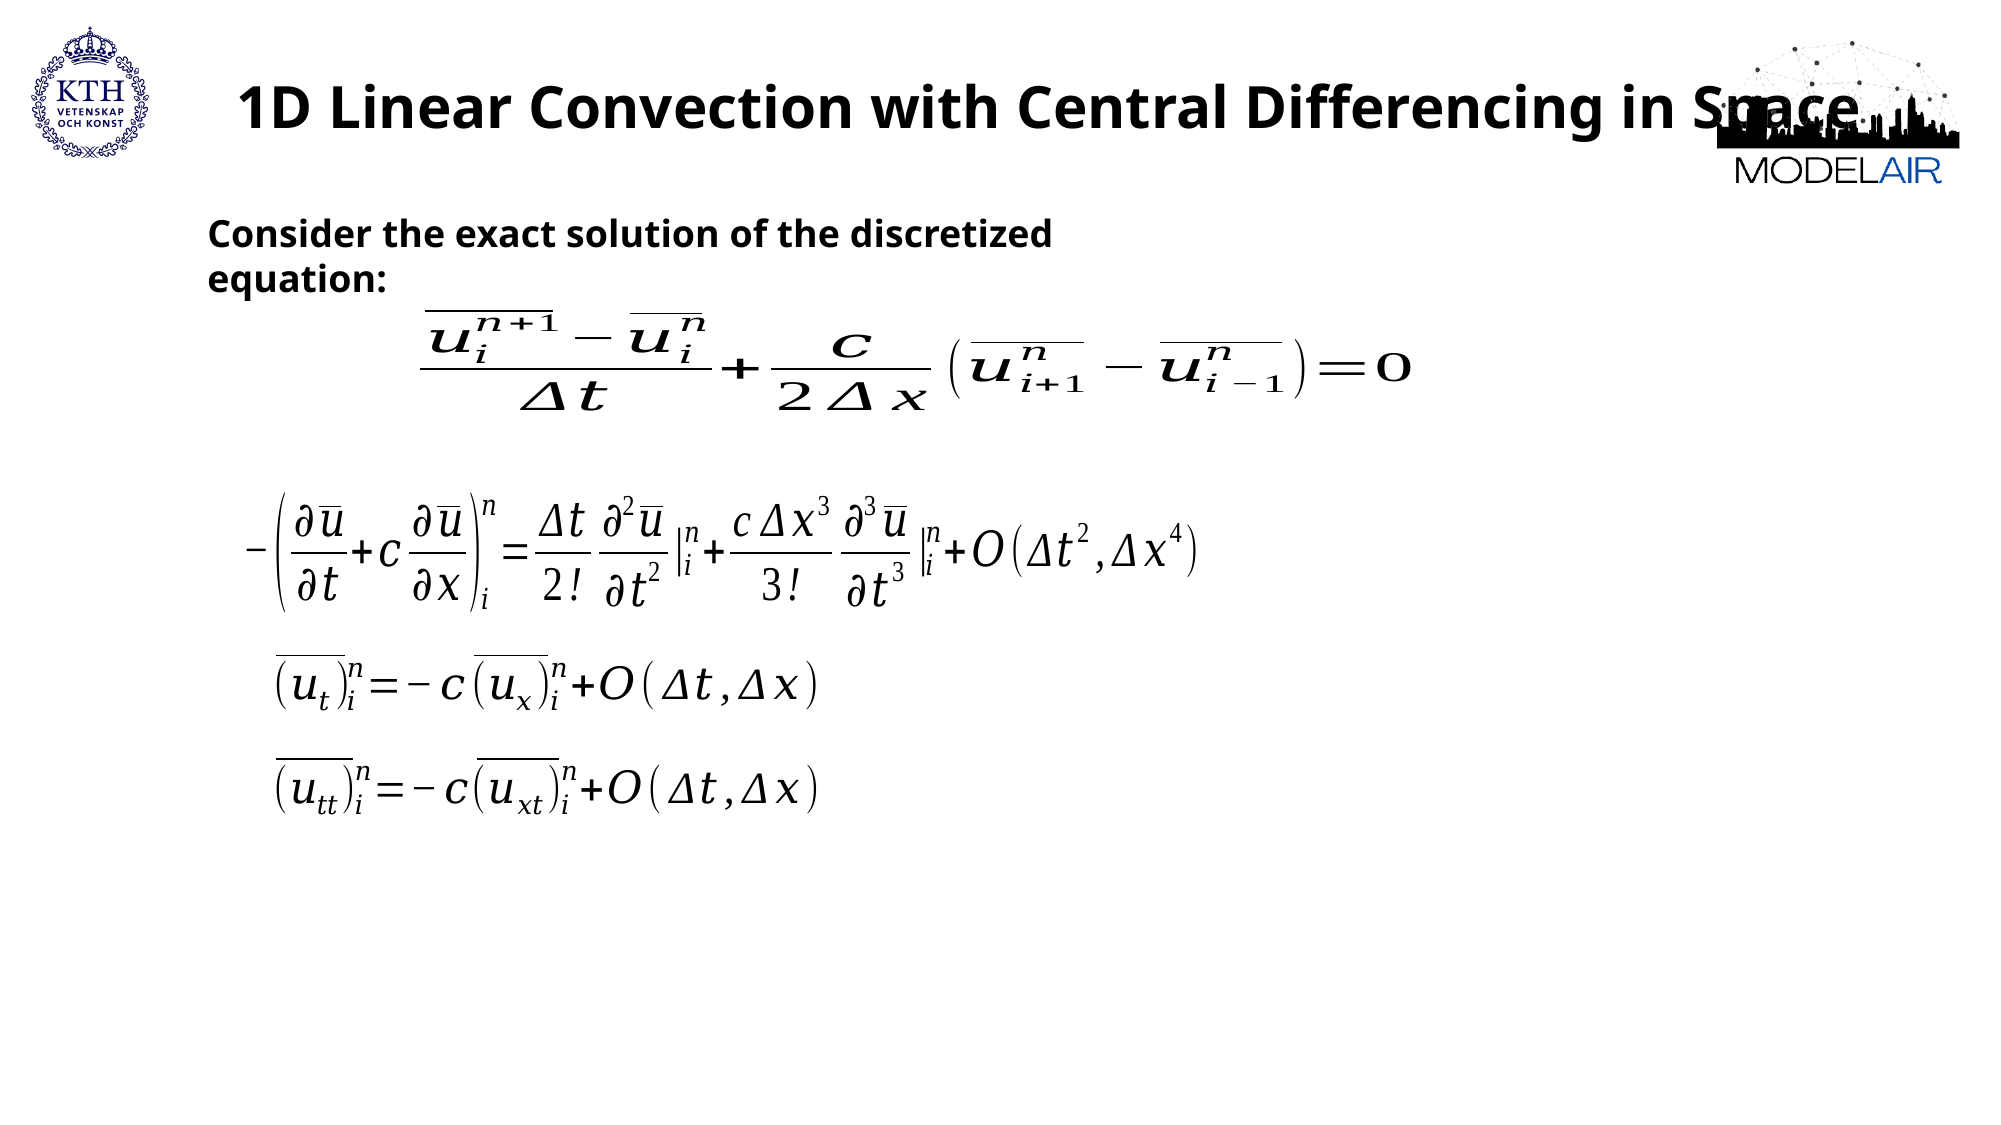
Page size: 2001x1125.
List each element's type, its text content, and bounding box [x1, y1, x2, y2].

picture [31, 26, 149, 158]
picture [1703, 29, 1978, 198]
text_box 1D Linear Convection with Central Differencing in Space [221, 63, 1703, 148]
text_box Consider the exact solution of the discretized equation: [192, 202, 1198, 307]
